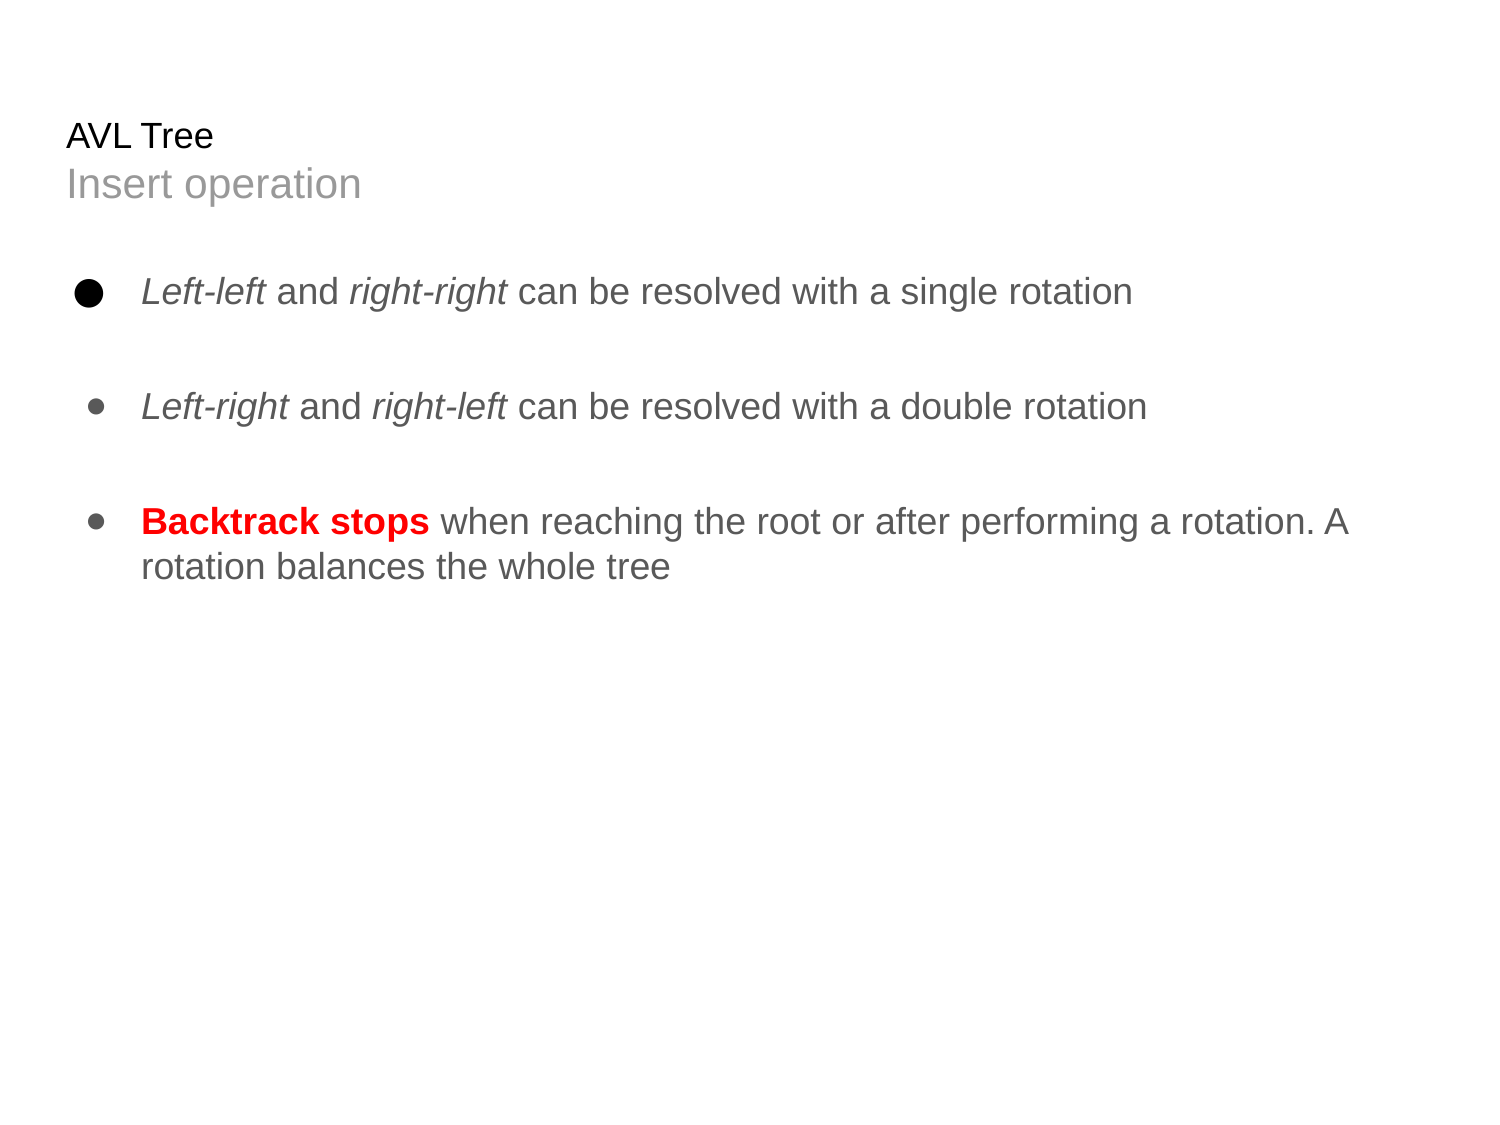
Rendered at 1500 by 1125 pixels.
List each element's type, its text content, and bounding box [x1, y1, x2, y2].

list Left-left and right-right can be resolved with a single rotation Left-right and right-left can be resolved with a double rotation Backtrack stops when reaching the root or after performing a rotation. A rotation balances the whole tree [51, 252, 1449, 1000]
title AVL Tree Insert operation [51, 97, 1449, 223]
